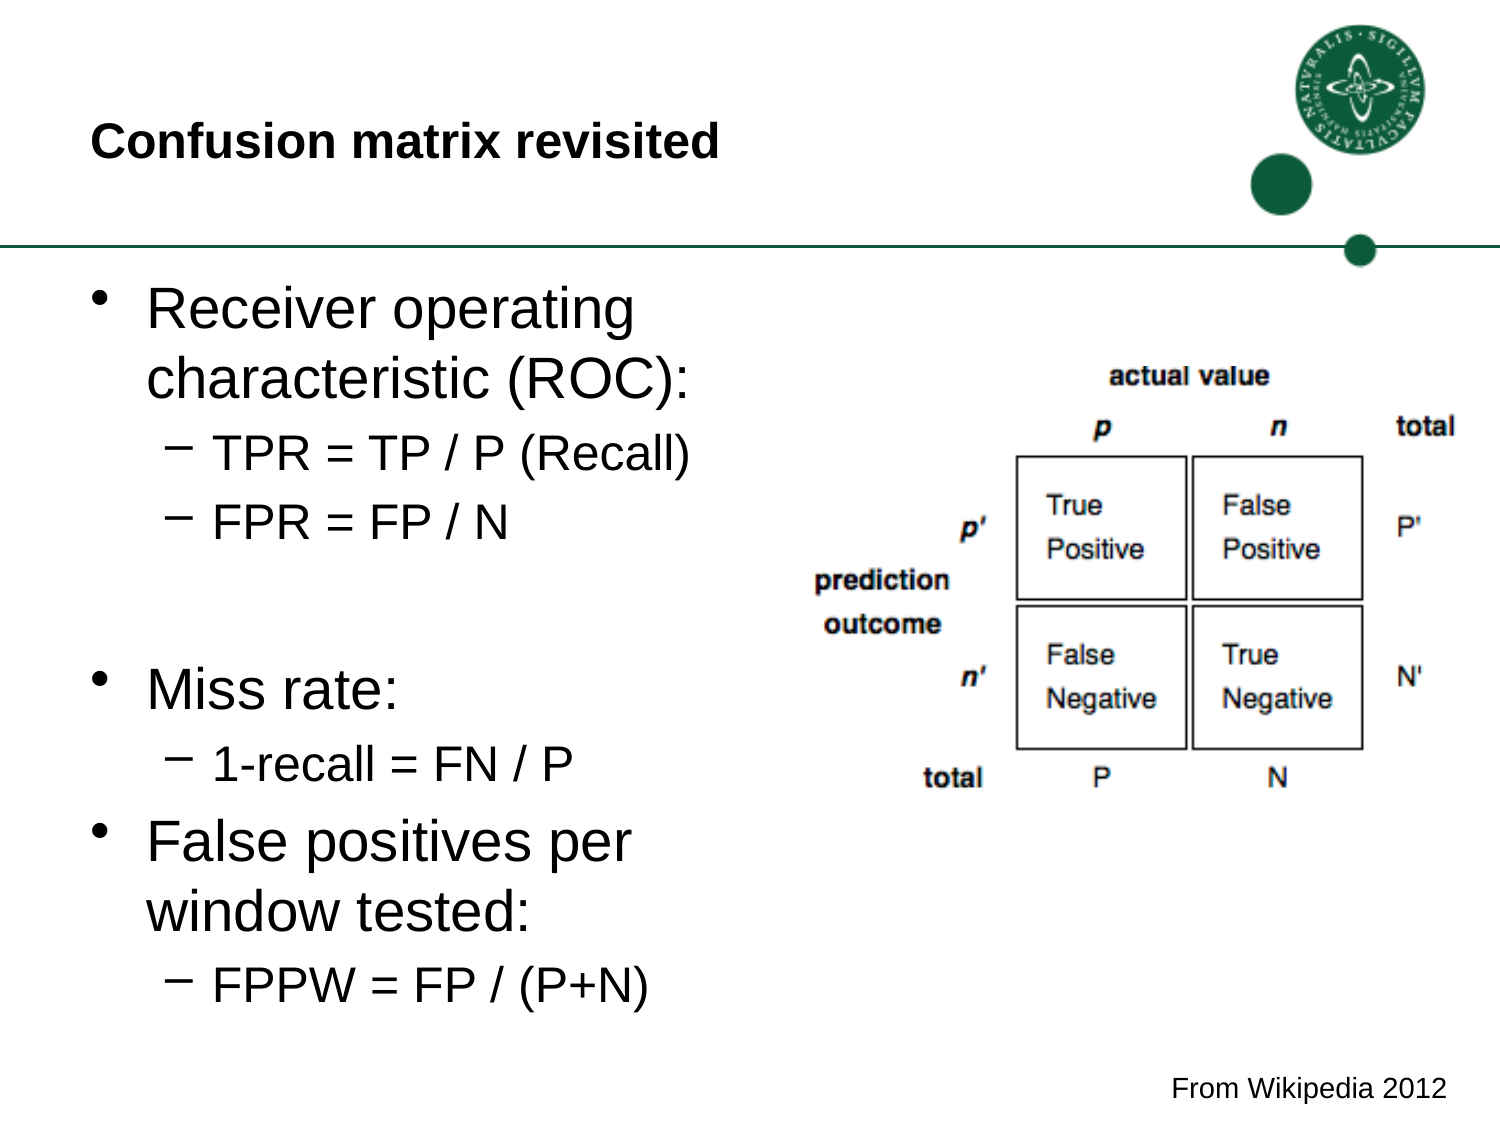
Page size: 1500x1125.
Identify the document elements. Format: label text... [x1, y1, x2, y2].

picture [1250, 24, 1500, 245]
picture [1250, 248, 1500, 268]
text_box From Wikipedia 2012 [1099, 1061, 1463, 1112]
list Receiver operating characteristic (ROC): TPR = TP / P (Recall) FPR = FP / N Miss rate: 1-recall = FN / P False positives per window tested: FPPW = FP / (P+N) [74, 262, 738, 1006]
title Confusion matrix revisited [74, 44, 1426, 233]
picture [801, 365, 1463, 799]
